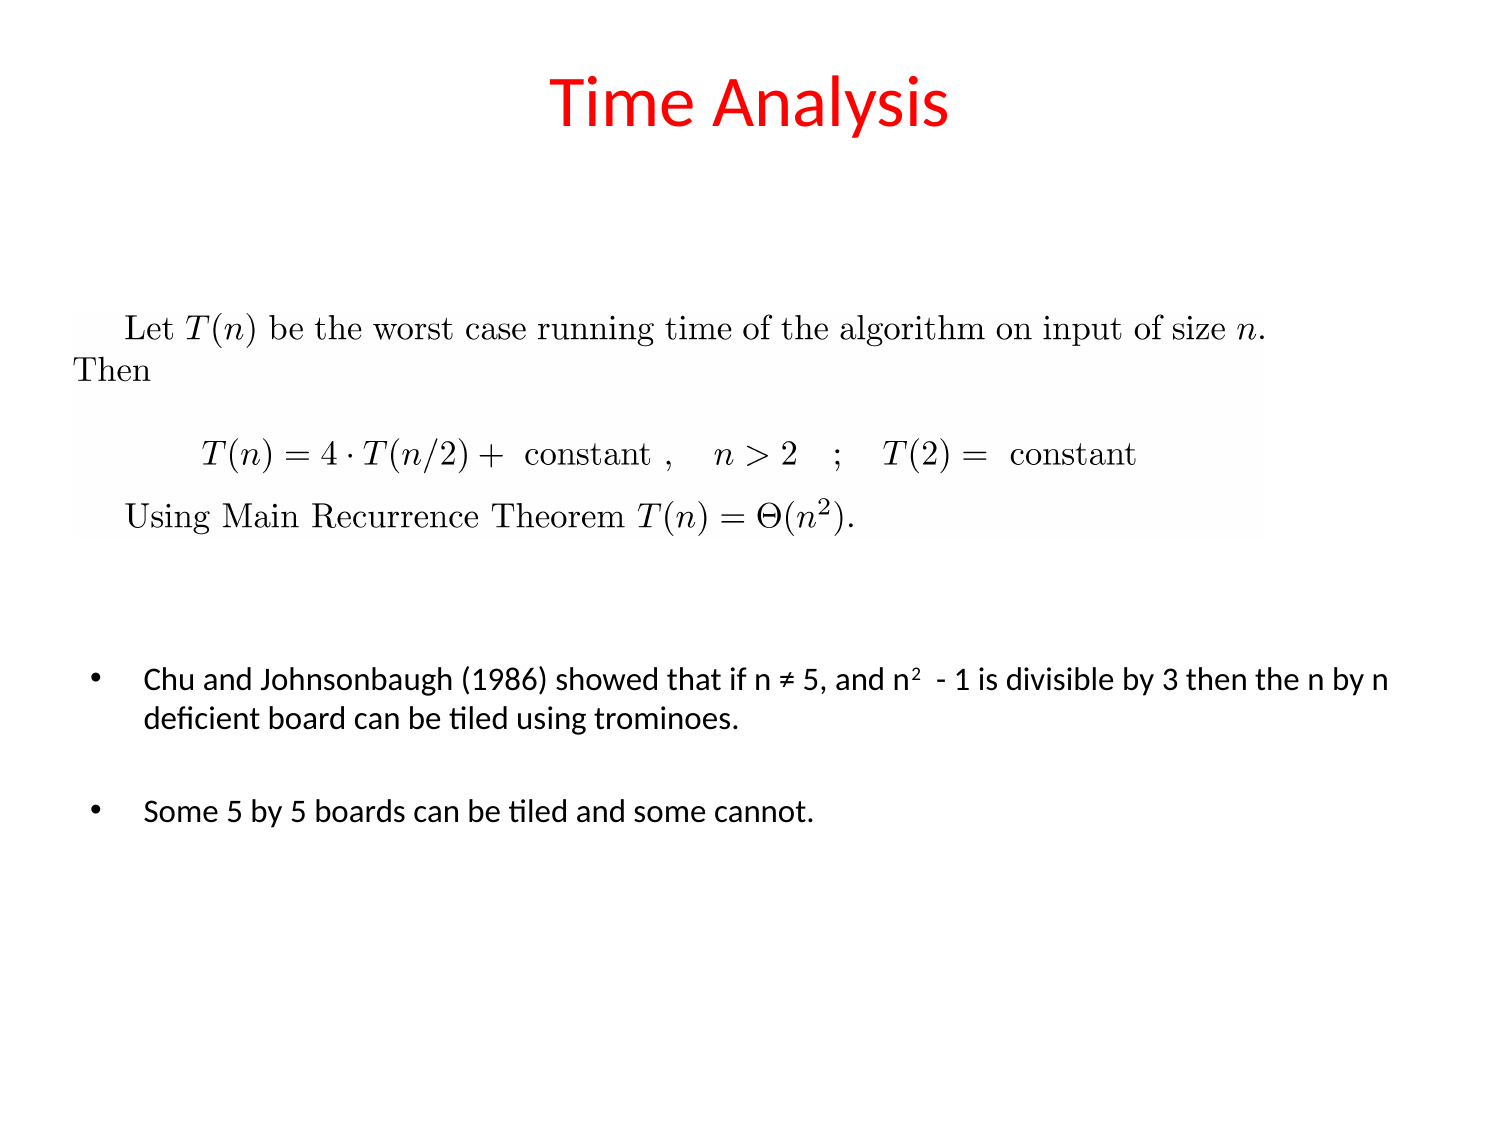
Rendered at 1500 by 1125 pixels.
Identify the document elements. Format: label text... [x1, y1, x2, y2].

title Time Analysis [75, 45, 1425, 150]
picture [72, 312, 1265, 539]
list Chu and Johnsonbaugh (1986) showed that if n ≠ 5, and n2 - 1 is divisible by 3 then the n by n deficient board can be tiled using trominoes. Some 5 by 5 boards can be tiled and some cannot. [75, 650, 1425, 838]
